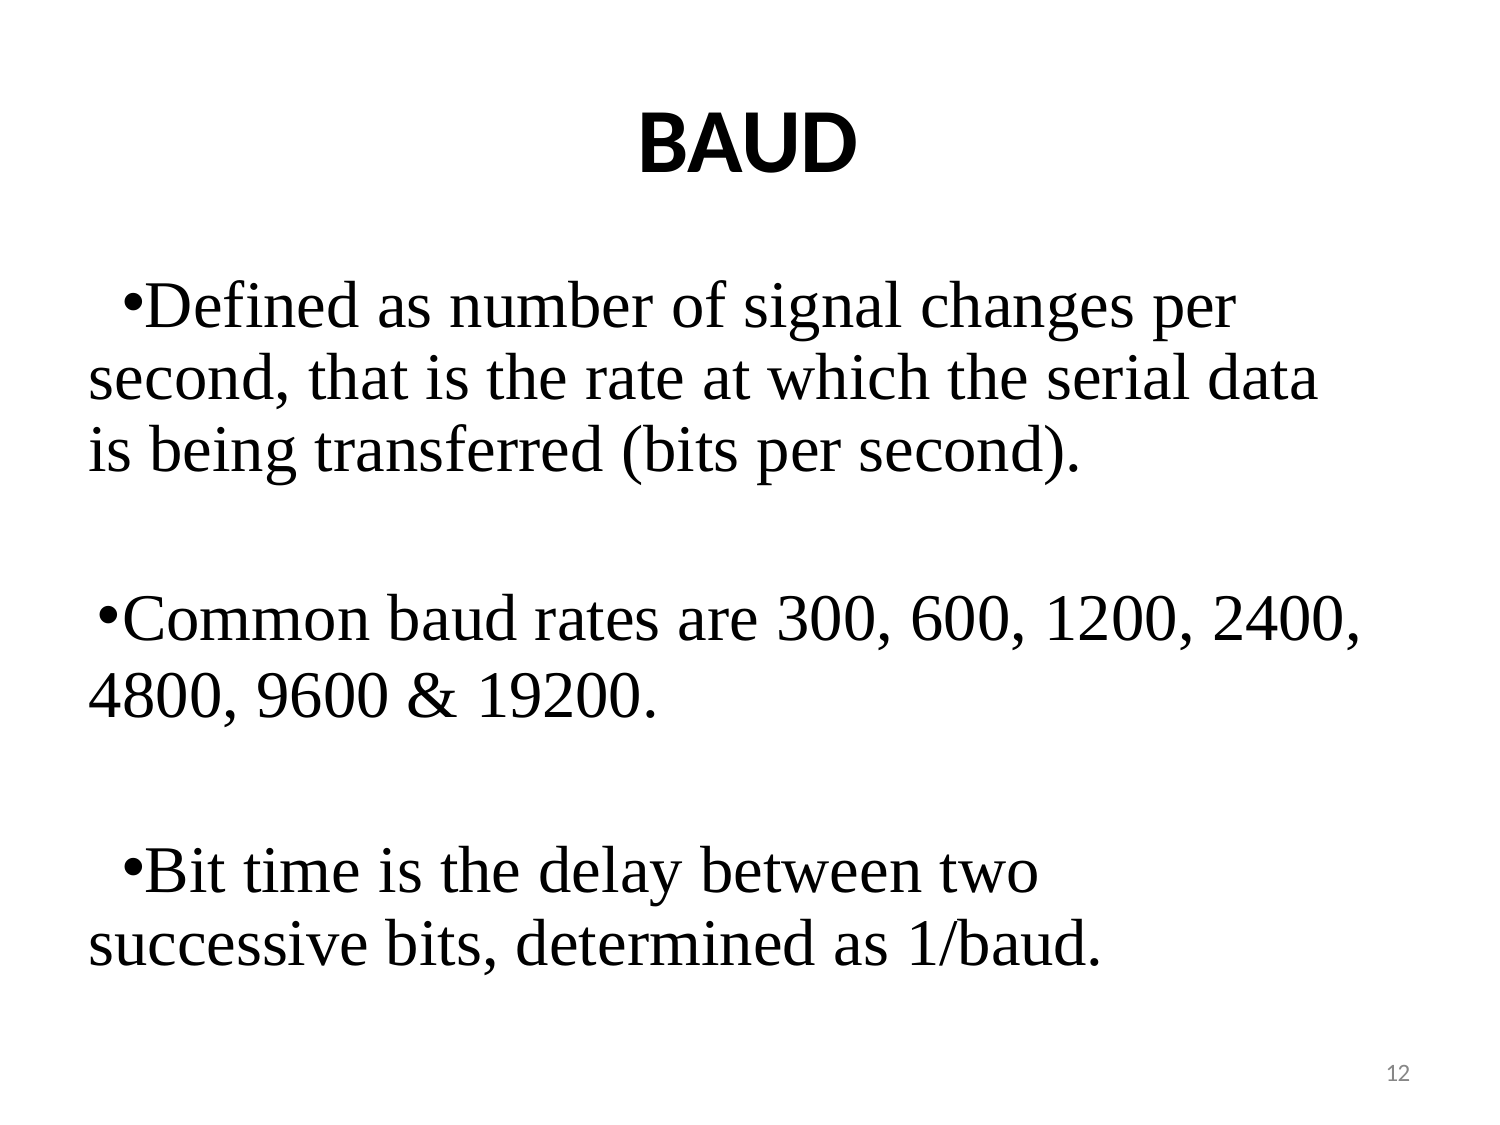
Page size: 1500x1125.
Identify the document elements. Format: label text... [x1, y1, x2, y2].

slide_number 12 [1379, 1060, 1420, 1125]
title BAUD [102, 16, 1398, 269]
text_box Defined as number of signal changes per second, that is the rate at which the serial data is being transferred (bits per second). Common baud rates are 300, 600, 1200, 2400, 4800, 9600 & 19200. Bit time is the delay between two successive bits, determined as 1/baud. [86, 257, 1377, 979]
